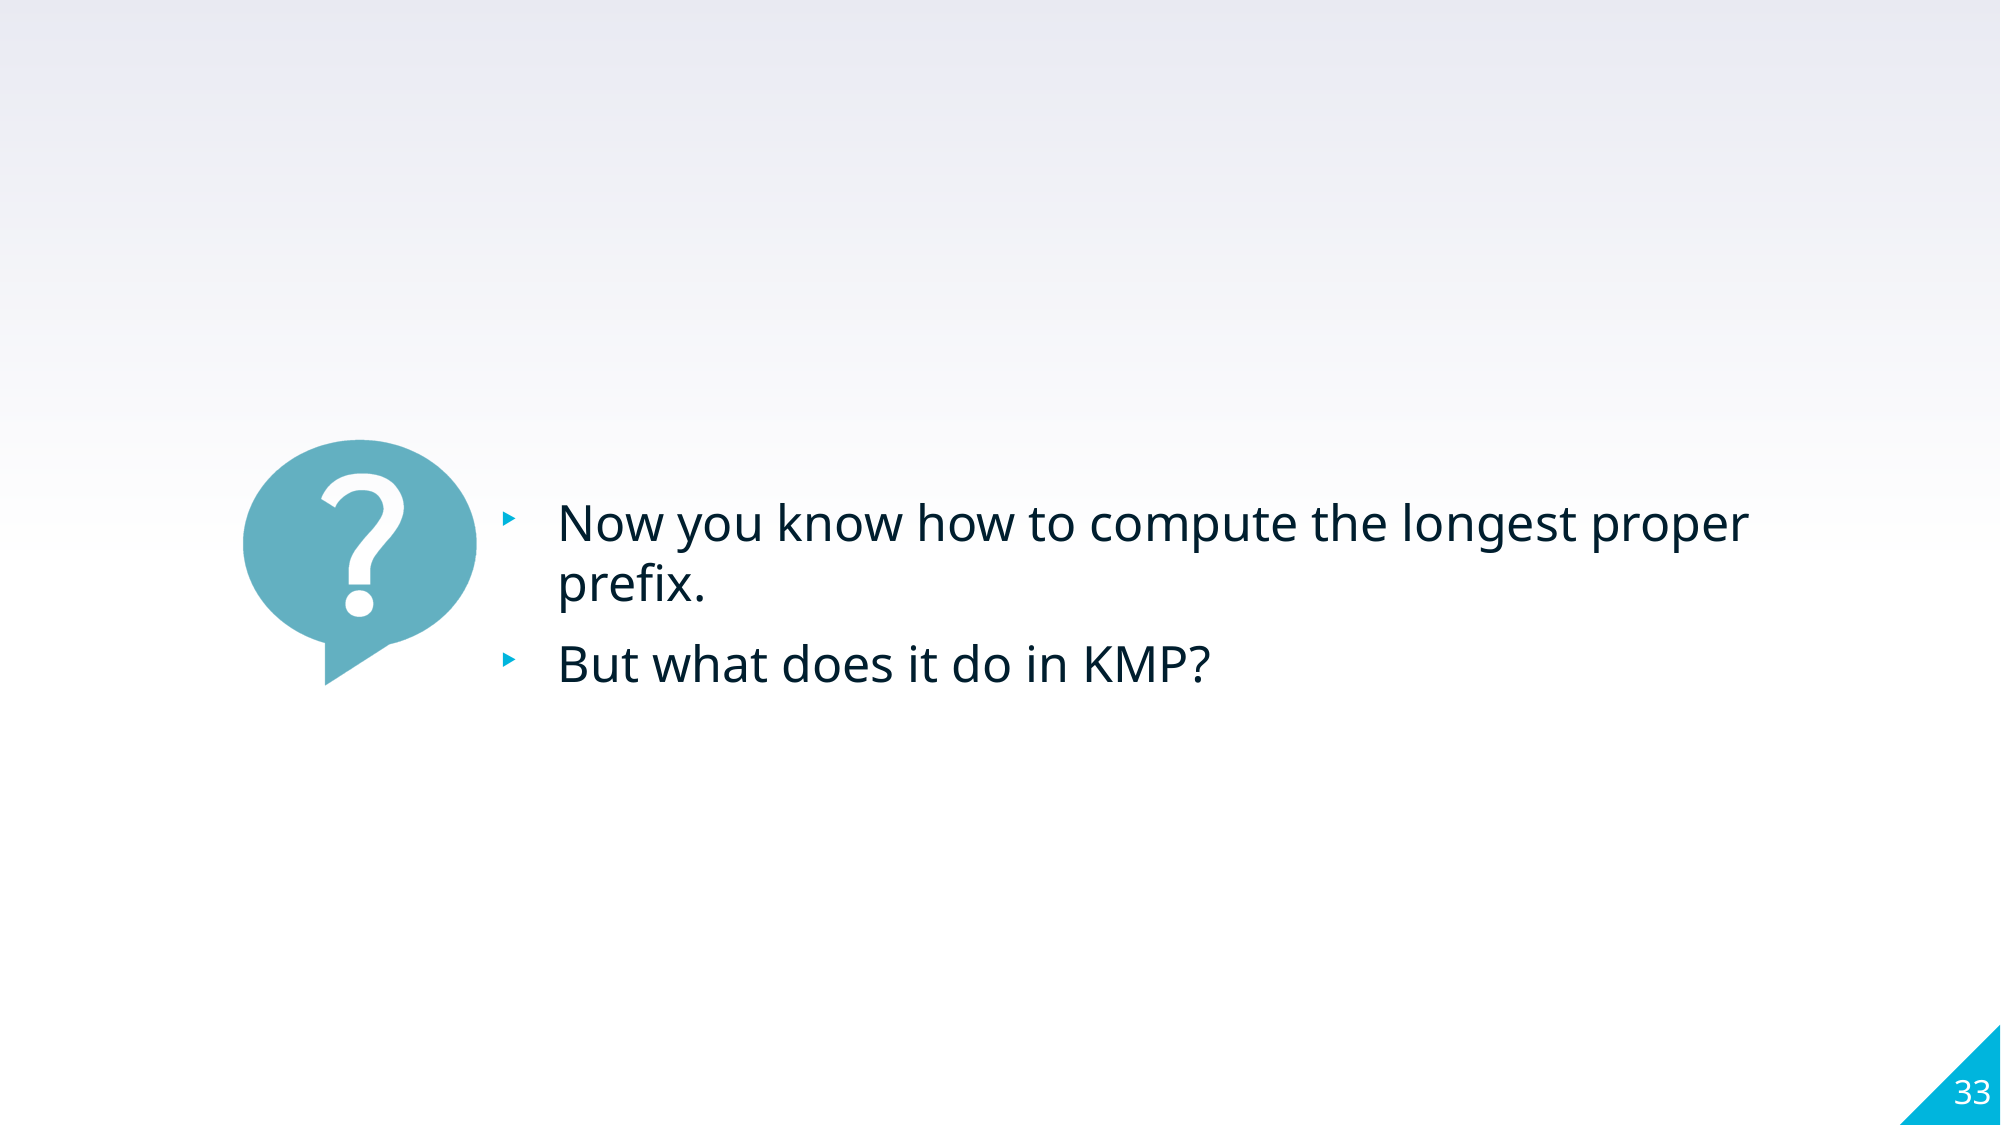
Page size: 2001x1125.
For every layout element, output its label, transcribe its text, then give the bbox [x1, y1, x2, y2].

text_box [175, 396, 1767, 729]
slide_number 33 [1891, 1014, 1992, 1117]
